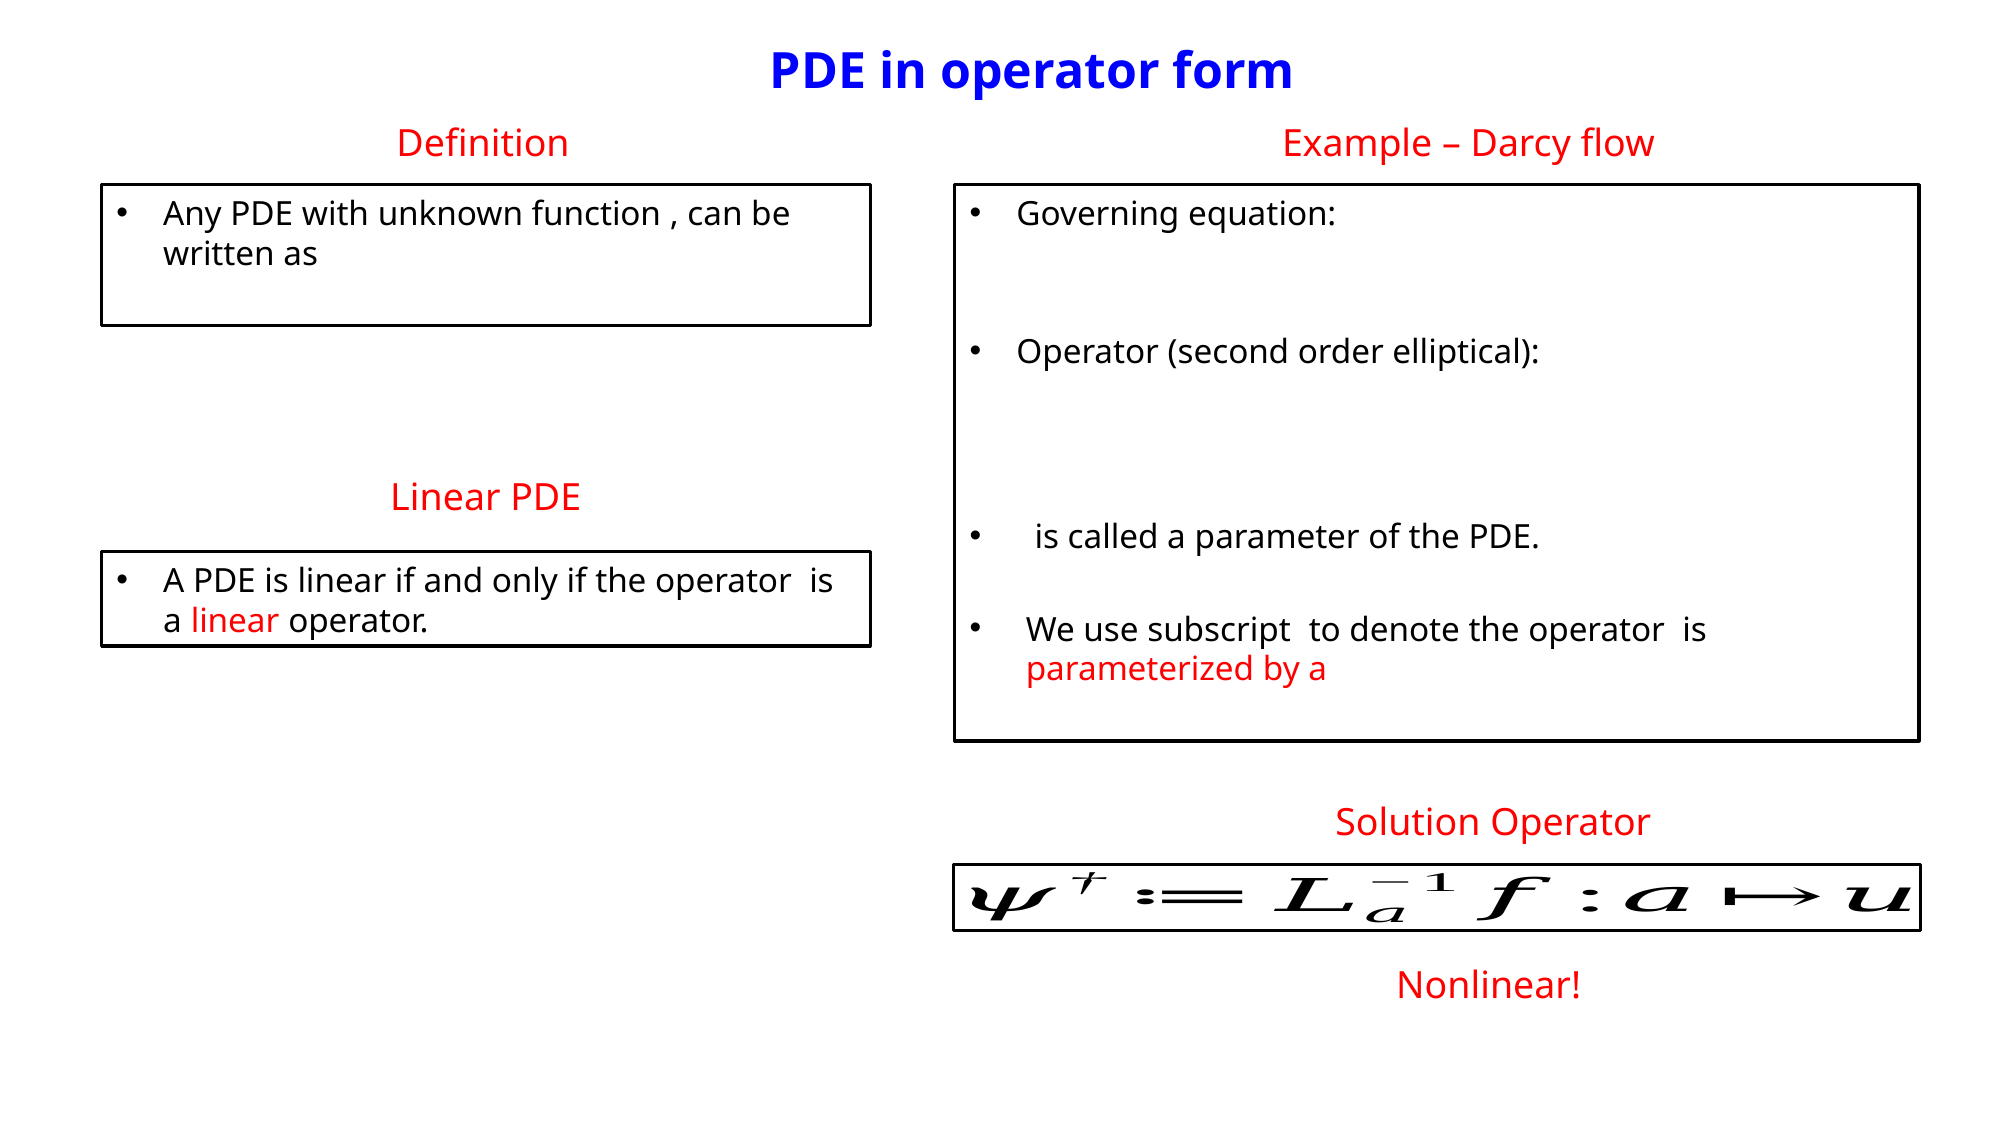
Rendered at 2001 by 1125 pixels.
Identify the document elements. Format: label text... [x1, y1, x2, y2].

text_box PDE in operator form [166, 38, 1899, 112]
text_box Example – Darcy flow [1126, 111, 1811, 171]
text_box Solution Operator [1151, 790, 1836, 851]
text_box Definition [140, 111, 826, 171]
text_box Linear PDE [143, 465, 829, 525]
text_box Nonlinear! [1151, 953, 1836, 1013]
